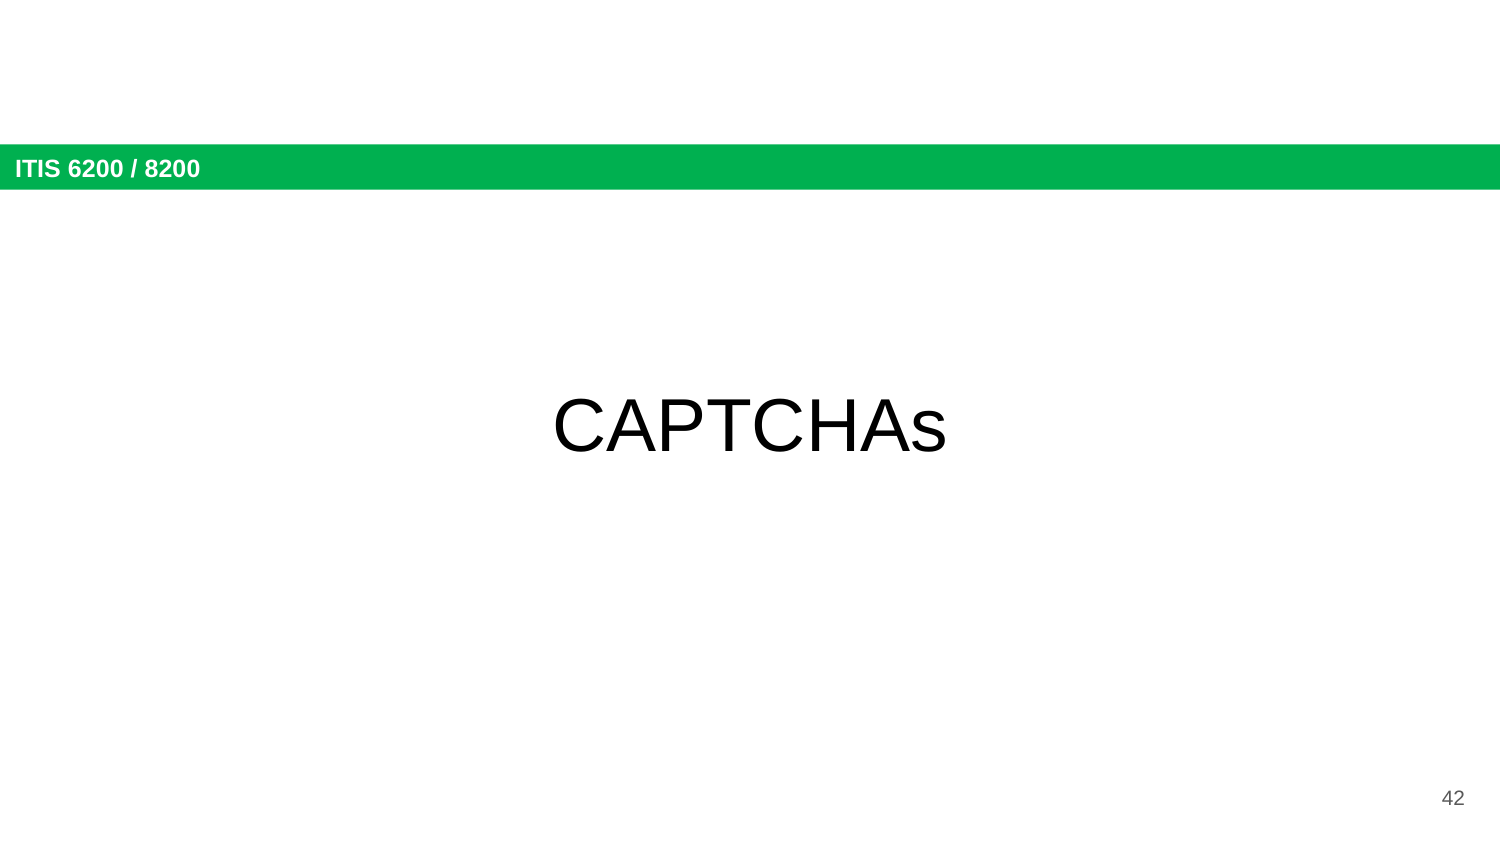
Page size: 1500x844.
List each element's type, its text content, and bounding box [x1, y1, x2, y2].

slide_number 42 [1389, 764, 1480, 830]
title CAPTCHAs [51, 352, 1449, 491]
